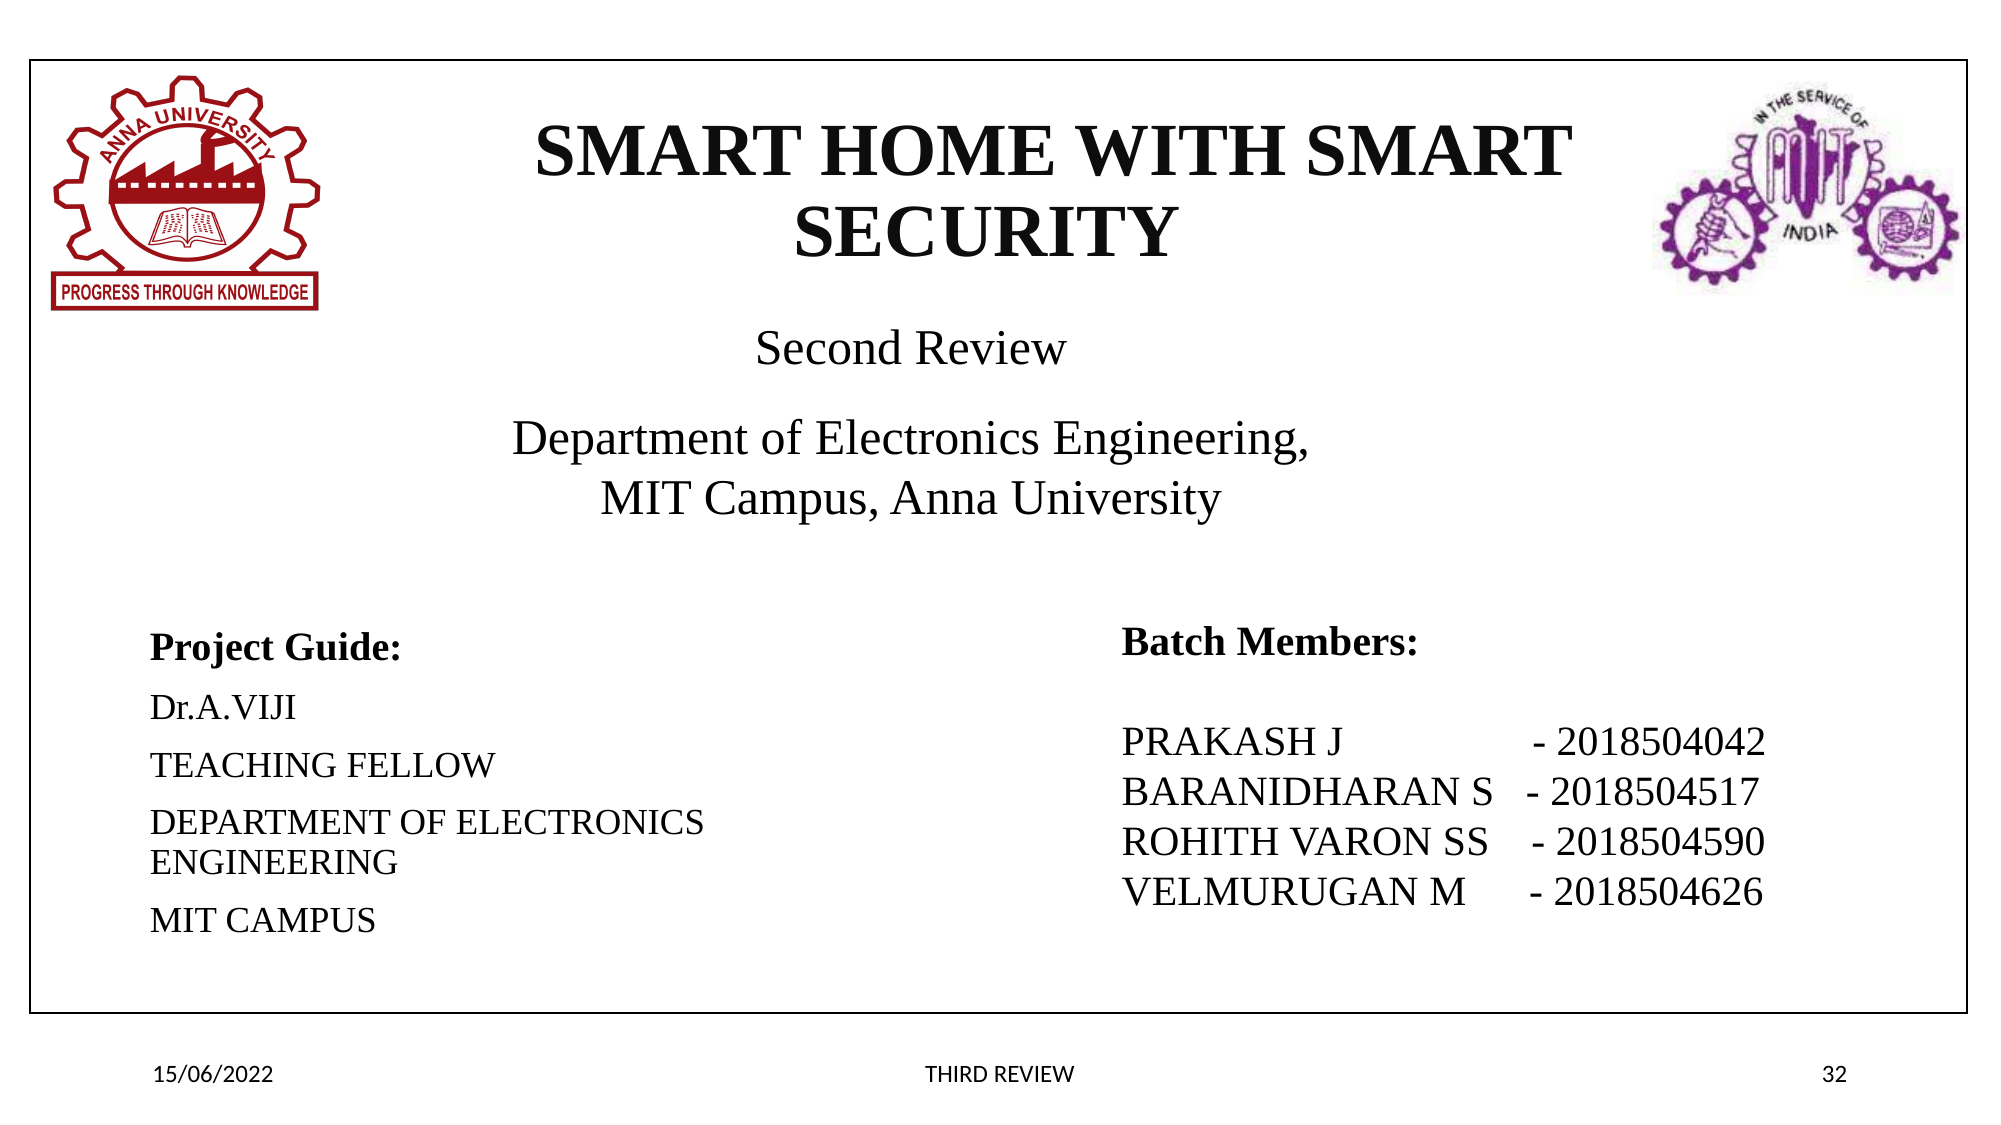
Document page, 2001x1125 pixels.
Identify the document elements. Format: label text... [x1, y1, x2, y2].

slide_number 32 [1412, 1042, 1863, 1103]
picture [1652, 69, 1966, 317]
list Project Guide: Dr.A.VIJI TEACHING FELLOW DEPARTMENT OF ELECTRONICS ENGINEERING MIT CAMPUS [134, 480, 810, 951]
text_box Second Review Department of Electronics Engineering, MIT Campus, Anna University [302, 307, 1521, 532]
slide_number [137, 1042, 588, 1103]
text_box Batch Members: PRAKASH J - 2018504042 BARANIDHARAN S - 2018504517 ROHITH VARON SS - 2018504590 VELMURUGAN M - 2018504626 [1106, 606, 1884, 922]
title SMART HOME WITH SMART SECURITY [342, 82, 1632, 301]
footer THIRD REVIEW [662, 1042, 1338, 1103]
picture [49, 74, 322, 312]
